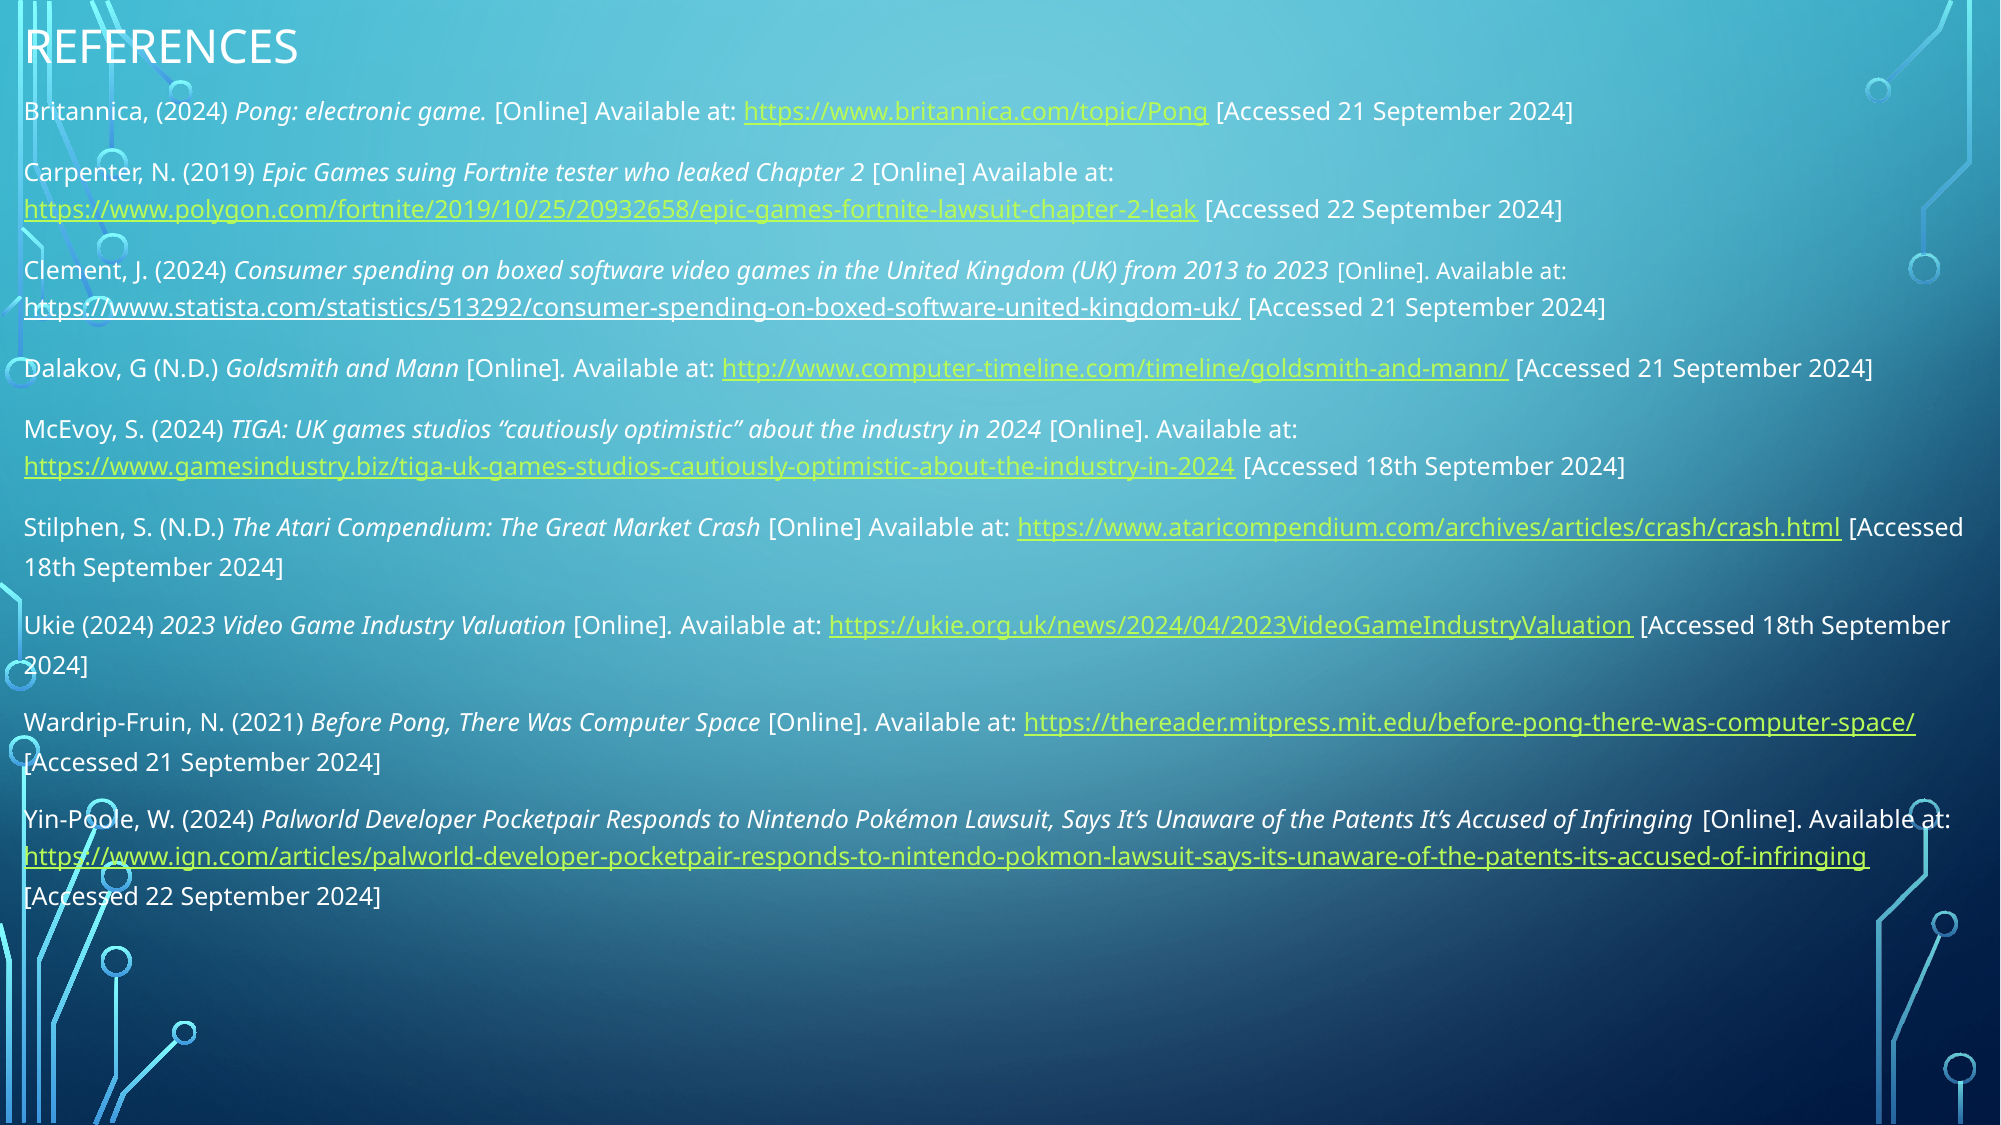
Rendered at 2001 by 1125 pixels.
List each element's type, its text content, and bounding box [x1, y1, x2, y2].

title References [8, 15, 1734, 81]
list Britannica, (2024) Pong: electronic game. [Online] Available at: https://www.britannica.com/topic/Pong [Accessed 21 September 2024] Carpenter, N. (2019) Epic Games suing Fortnite tester who leaked Chapter 2 [Online] Available at: https://www.polygon.com/fortnite/2019/10/25/20932658/epic-games-fortnite-lawsuit-chapter-2-leak [Accessed 22 September 2024] Clement, J. (2024) Consumer spending on boxed software video games in the United Kingdom (UK) from 2013 to 2023 [Online]. Available at: https://www.statista.com/statistics/513292/consumer-spending-on-boxed-software-united-kingdom-uk/ [Accessed 21 September 2024] Dalakov, G (N.D.) Goldsmith and Mann [Online]. Available at: http://www.computer-timeline.com/timeline/goldsmith-and-mann/ [Accessed 21 September 2024] McEvoy, S. (2024) TIGA: UK games studios “cautiously optimistic” about the industry in 2024 [Online]. Available at: https://www.gamesindustry.biz/tiga-uk-games-studios-cautiously-optimistic-about-the-industry-in-2024 [Accessed 18th September 2024] Stilphen, S. (N.D.) The Atari Compendium: The Great Market Crash [Online] Available at: https://www.ataricompendium.com/archives/articles/crash/crash.html [Accessed 18th September 2024] Ukie (2024) 2023 Video Game Industry Valuation [Online]. Available at: https://ukie.org.uk/news/2024/04/2023VideoGameIndustryValuation [Accessed 18th September 2024] Wardrip-Fruin, N. (2021) Before Pong, There Was Computer Space [Online]. Available at: https://thereader.mitpress.mit.edu/before-pong-there-was-computer-space/ [Accessed 21 September 2024] Yin-Poole, W. (2024) Palworld Developer Pocketpair Responds to Nintendo Pokémon Lawsuit, Says It’s Unaware of the Patents It’s Accused of Infringing [Online]. Available at: https://www.ign.com/articles/palworld-developer-pocketpair-responds-to-nintendo-pokmon-lawsuit-says-its-unaware-of-the-patents-its-accused-of-infringing [Accessed 22 September 2024] [8, 81, 1991, 1109]
